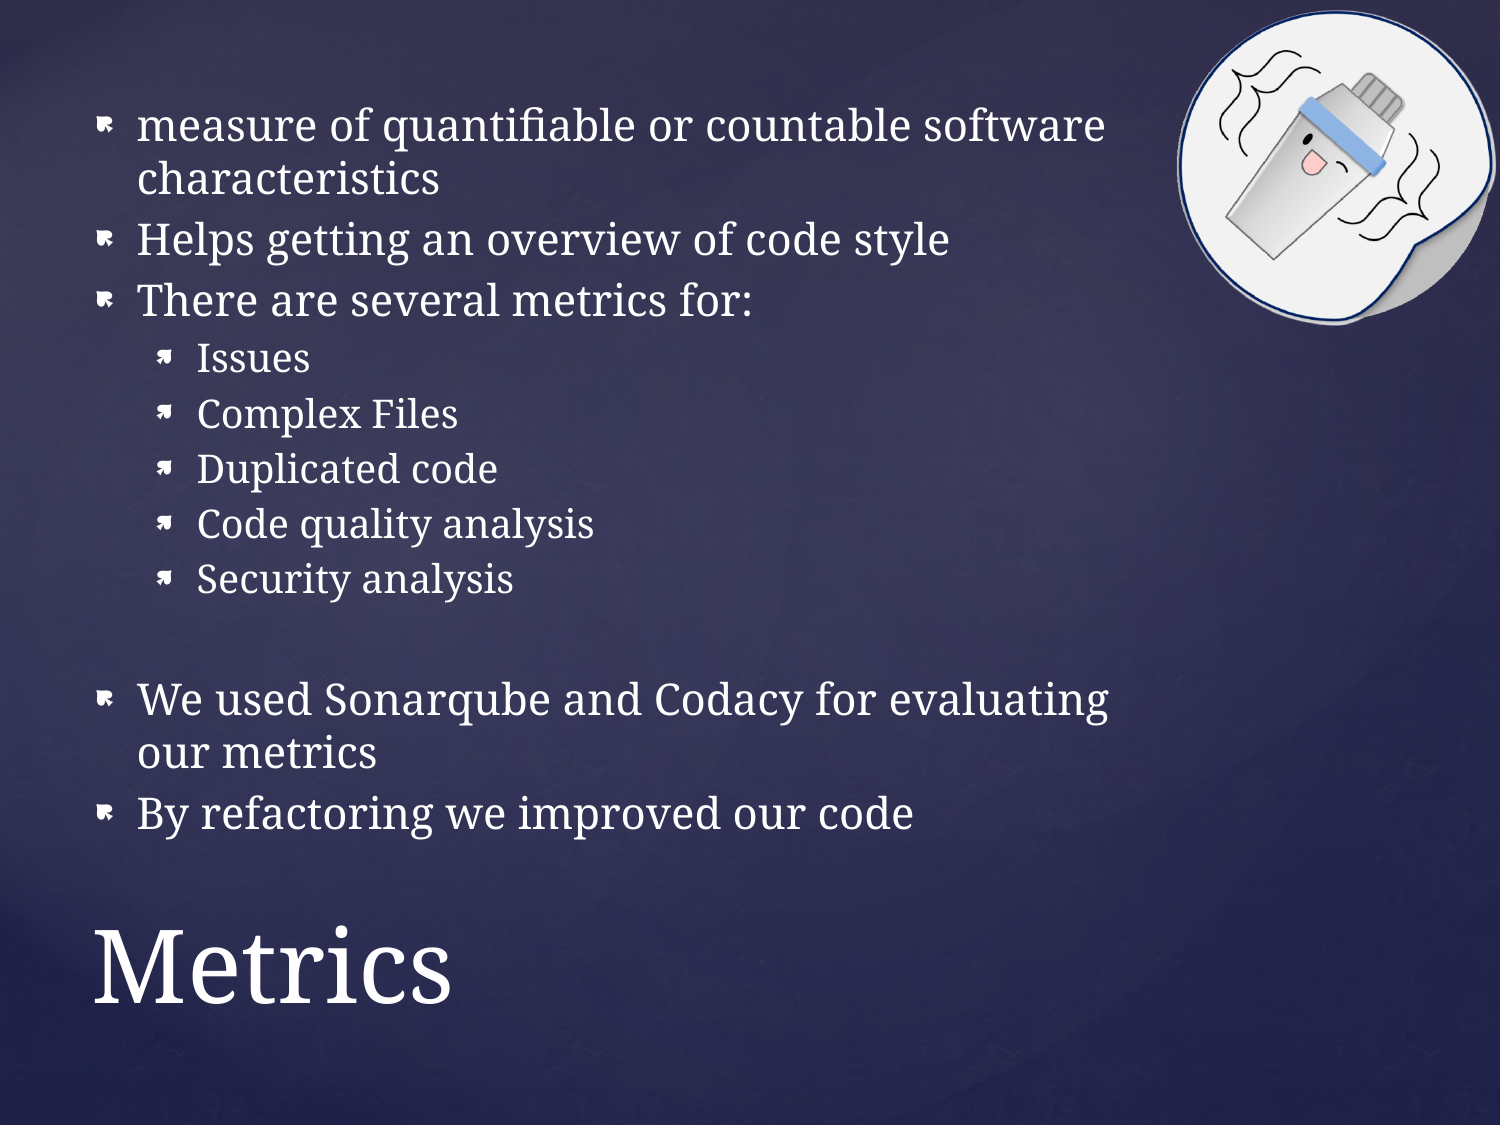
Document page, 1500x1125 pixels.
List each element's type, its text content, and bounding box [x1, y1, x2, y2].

list measure of quantifiable or countable software characteristics Helps getting an overview of code style There are several metrics for: Issues Complex Files Duplicated code Code quality analysis Security analysis We used Sonarqube and Codacy for evaluating our metrics By refactoring we improved our code [76, 66, 1171, 870]
picture [1169, 0, 1500, 339]
title Metrics [76, 881, 1315, 1032]
